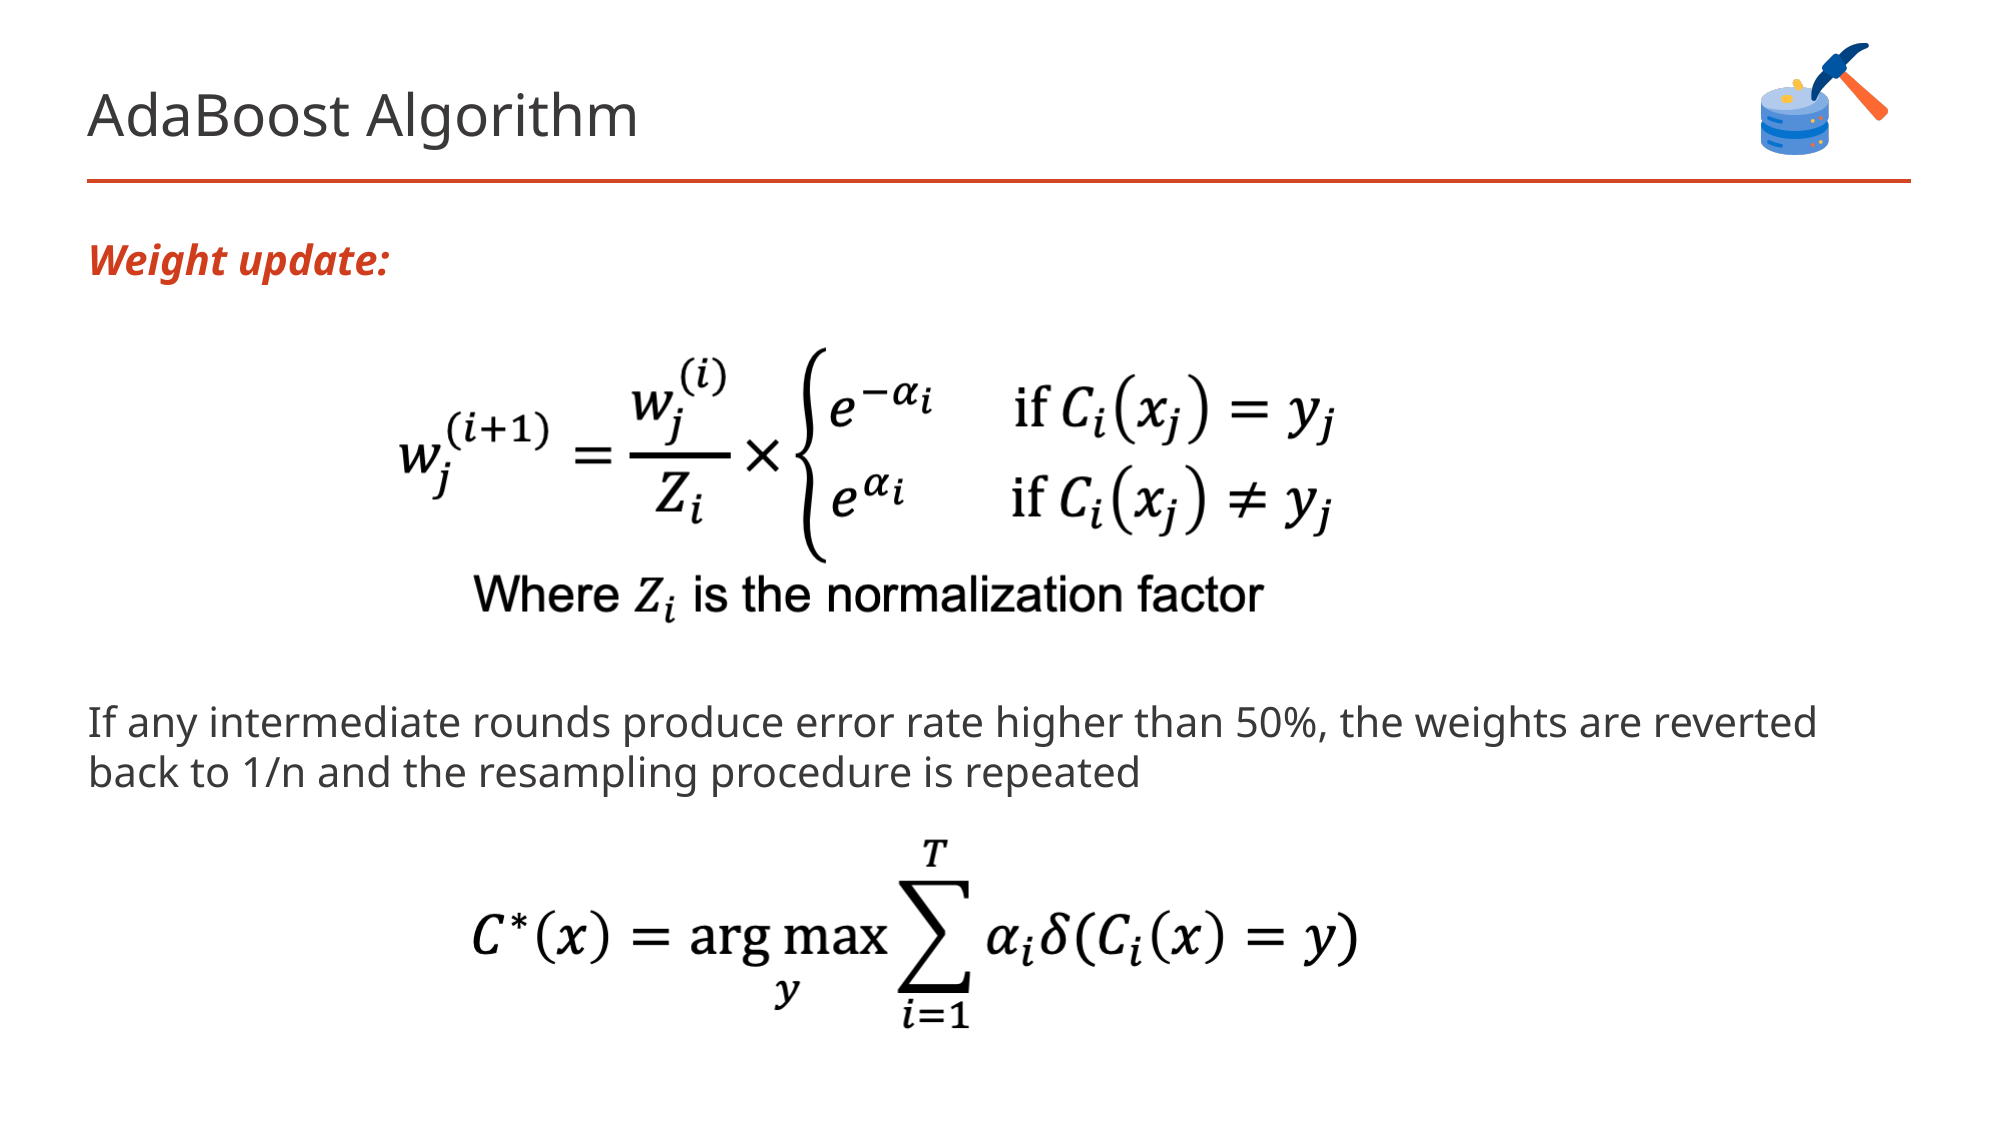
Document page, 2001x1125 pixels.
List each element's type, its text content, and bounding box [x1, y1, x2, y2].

title AdaBoost Algorithm [1361, 70, 1912, 163]
picture [362, 0, 1388, 1125]
list Weight update: If any intermediate rounds produce error rate higher than 50%, the weights are reverted back to 1/n and the resampling procedure is repeated [72, 225, 362, 879]
title AdaBoost Algorithm [72, 70, 362, 163]
list Weight update: If any intermediate rounds produce error rate higher than 50%, the weights are reverted back to 1/n and the resampling procedure is repeated [1361, 225, 1912, 879]
picture [1761, 35, 1888, 70]
